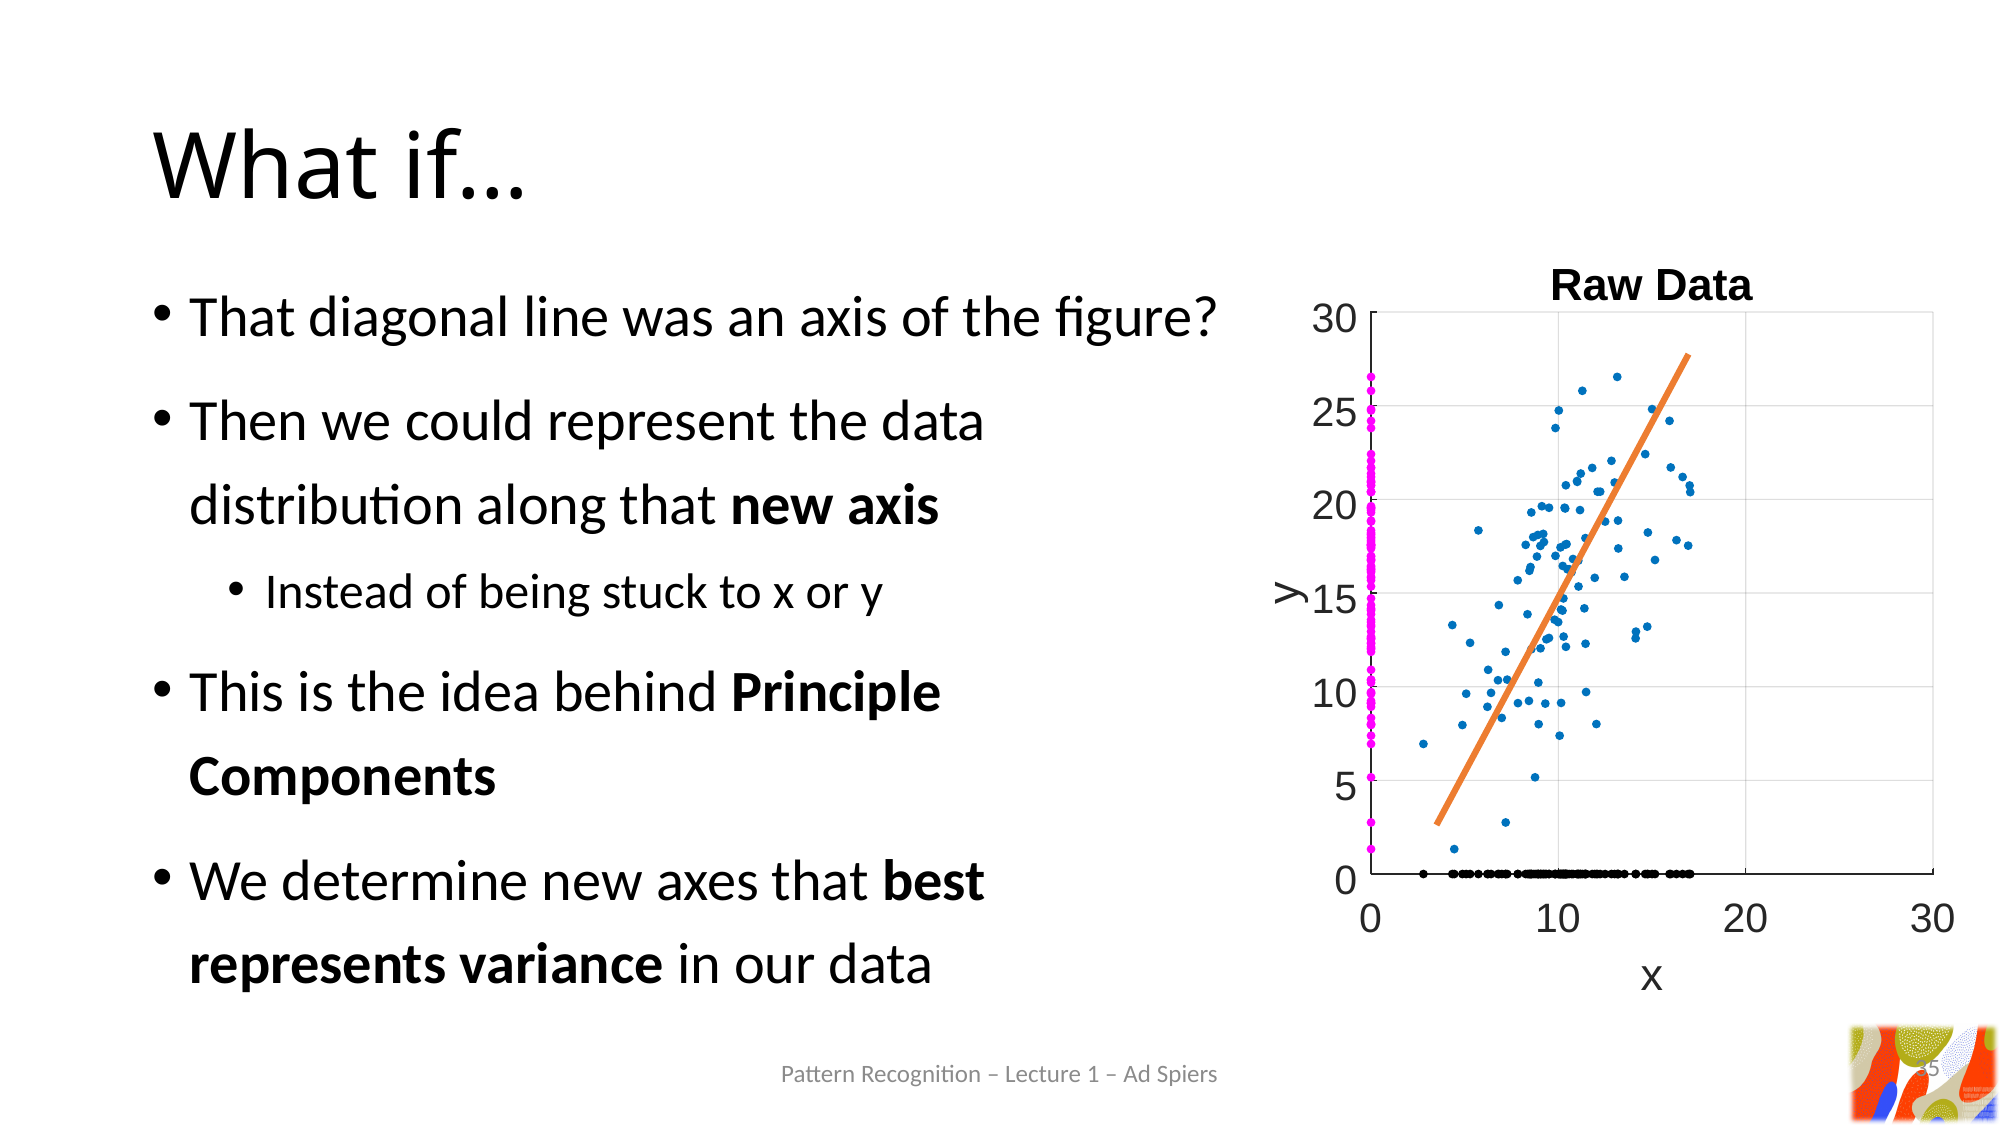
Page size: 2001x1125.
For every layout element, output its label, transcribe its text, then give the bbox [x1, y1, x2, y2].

list That diagonal line was an axis of the figure? Then we could represent the data distribution along that new axis Instead of being stuck to x or y This is the idea behind Principle Components We determine new axes that best represents variance in our data [137, 256, 1264, 1037]
slide_number 35 [1505, 1036, 1956, 1097]
title What if… [137, 59, 1863, 256]
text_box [1436, 354, 1689, 825]
picture [1251, 252, 1980, 1015]
footer Pattern Recognition – Lecture 1 – Ad Spiers [662, 1042, 1338, 1103]
picture [1854, 1030, 1992, 1117]
